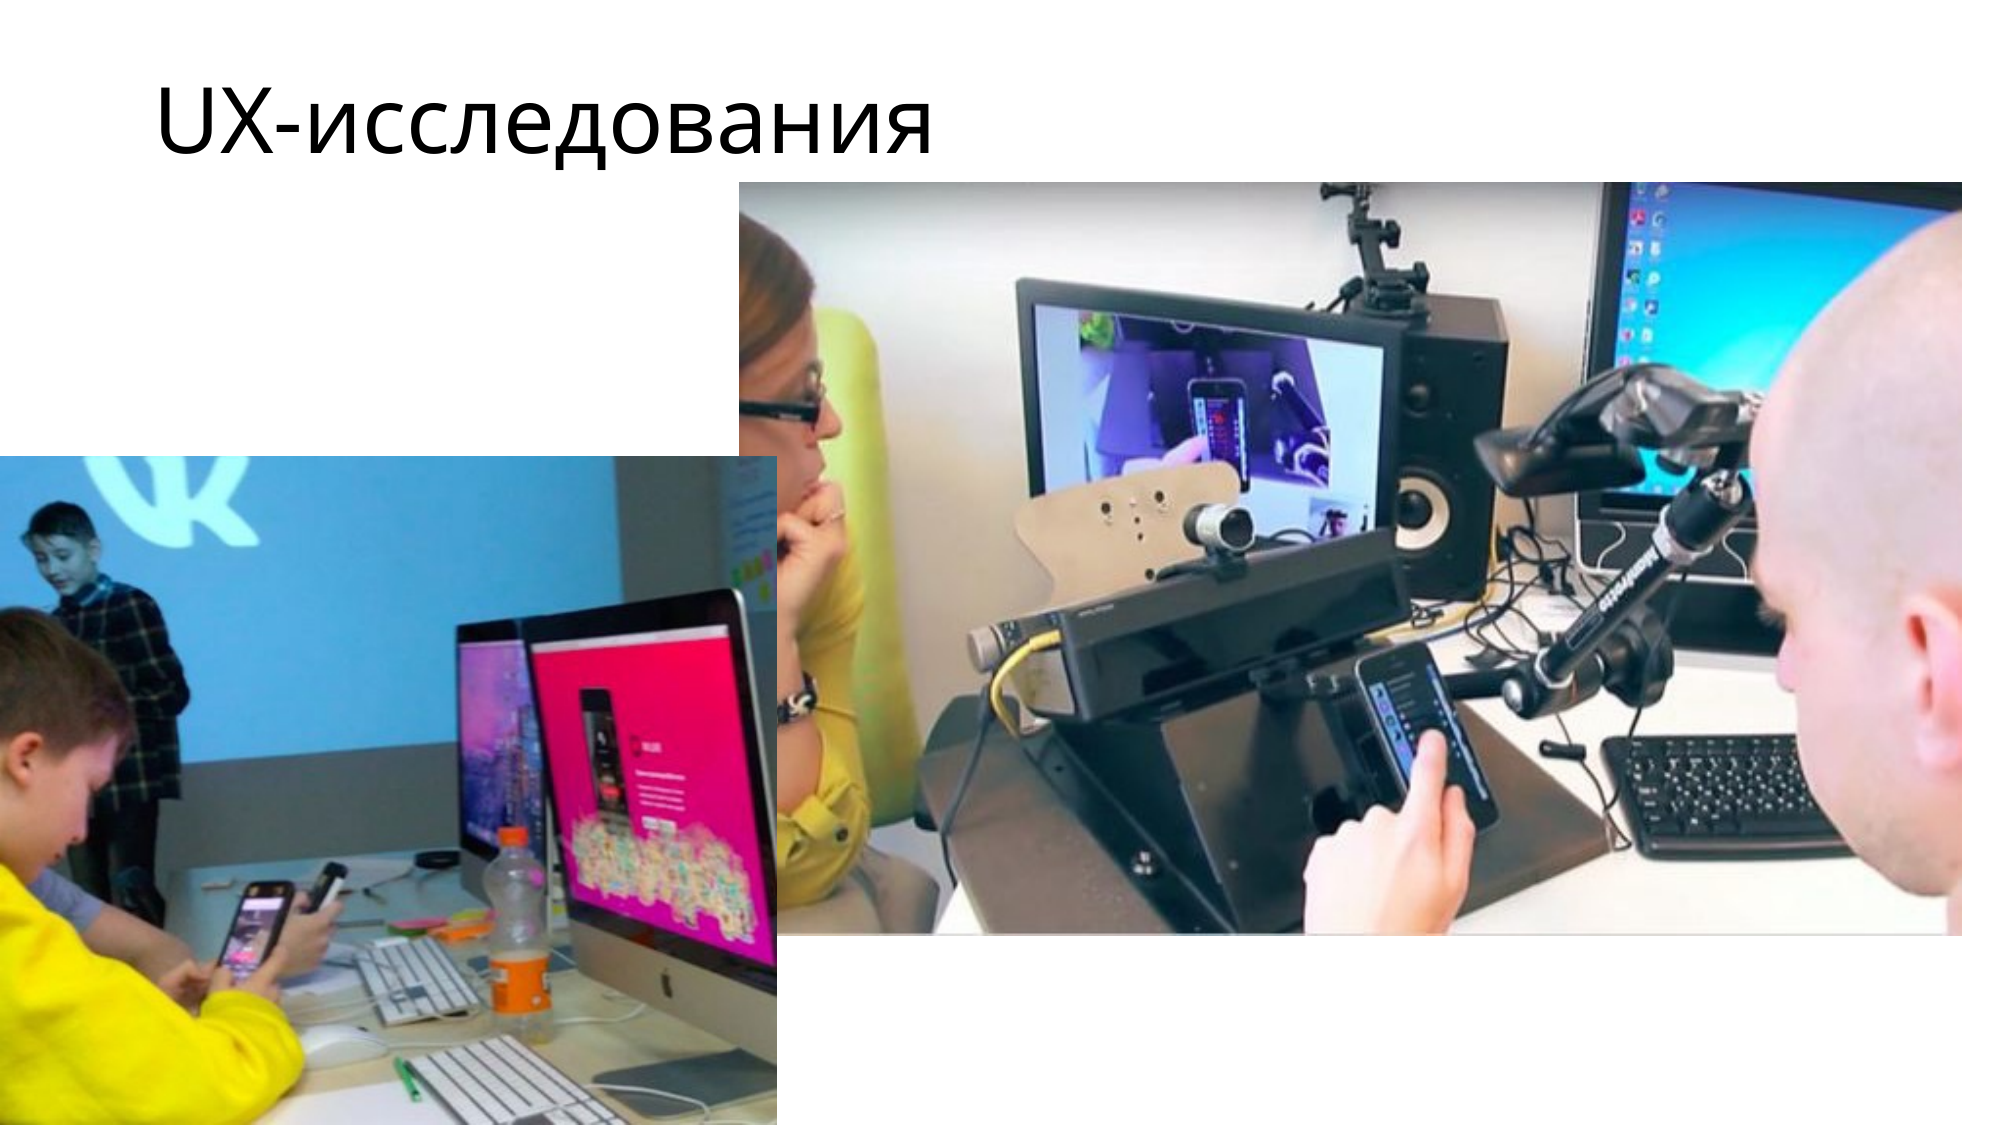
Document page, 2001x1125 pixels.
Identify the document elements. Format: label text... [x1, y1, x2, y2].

picture [0, 182, 1962, 1125]
title UX-исследования [153, 20, 1767, 211]
